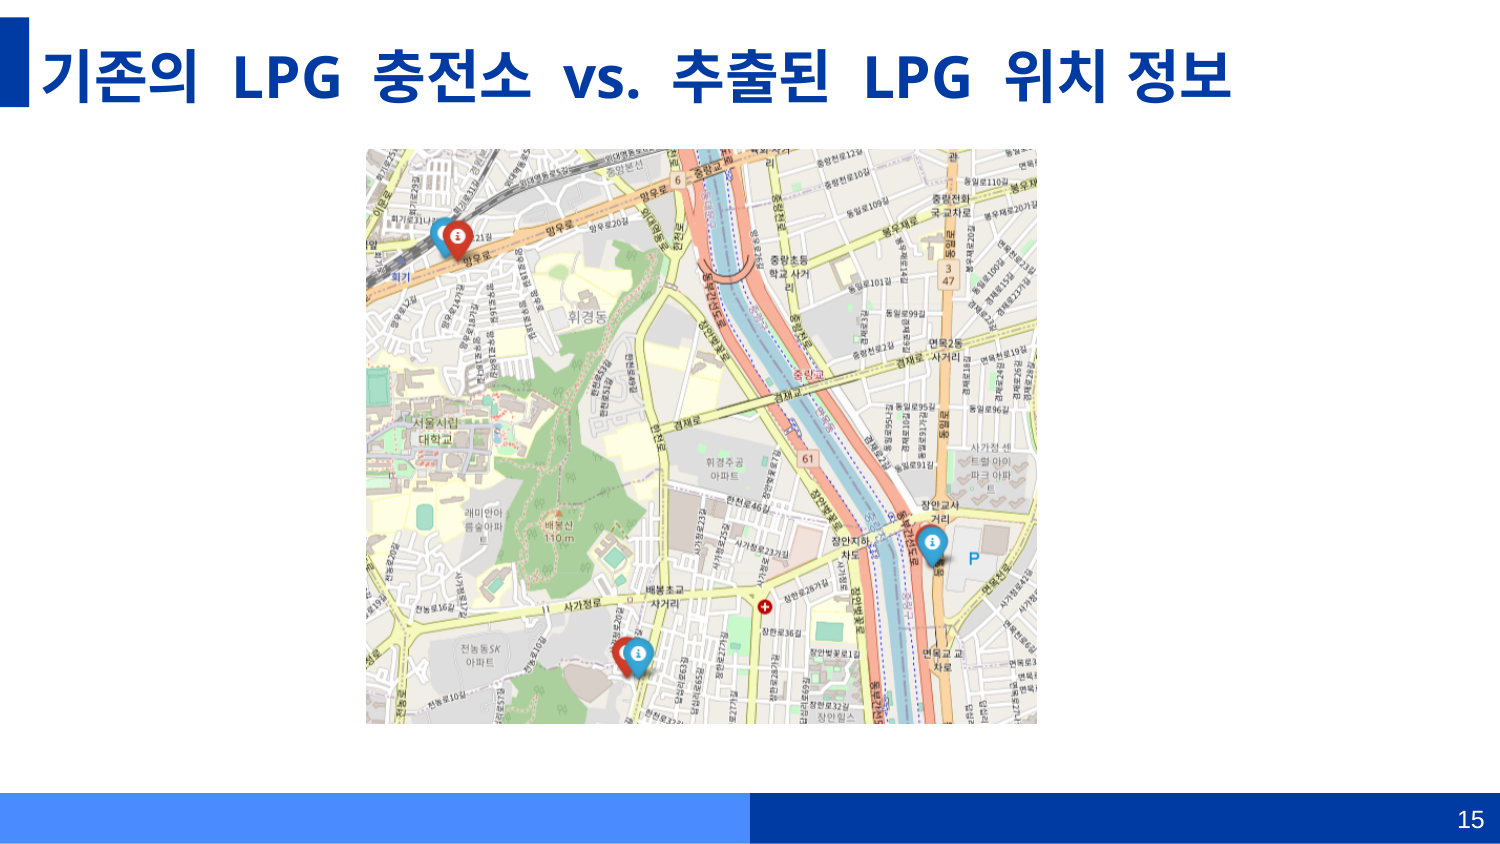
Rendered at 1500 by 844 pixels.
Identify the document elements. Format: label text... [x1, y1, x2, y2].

title 기존의 LPG 충전소 vs. 추출된 LPG 위치 정보 [25, 25, 1424, 120]
slide_number 15 [1162, 795, 1500, 841]
picture [366, 149, 1037, 724]
